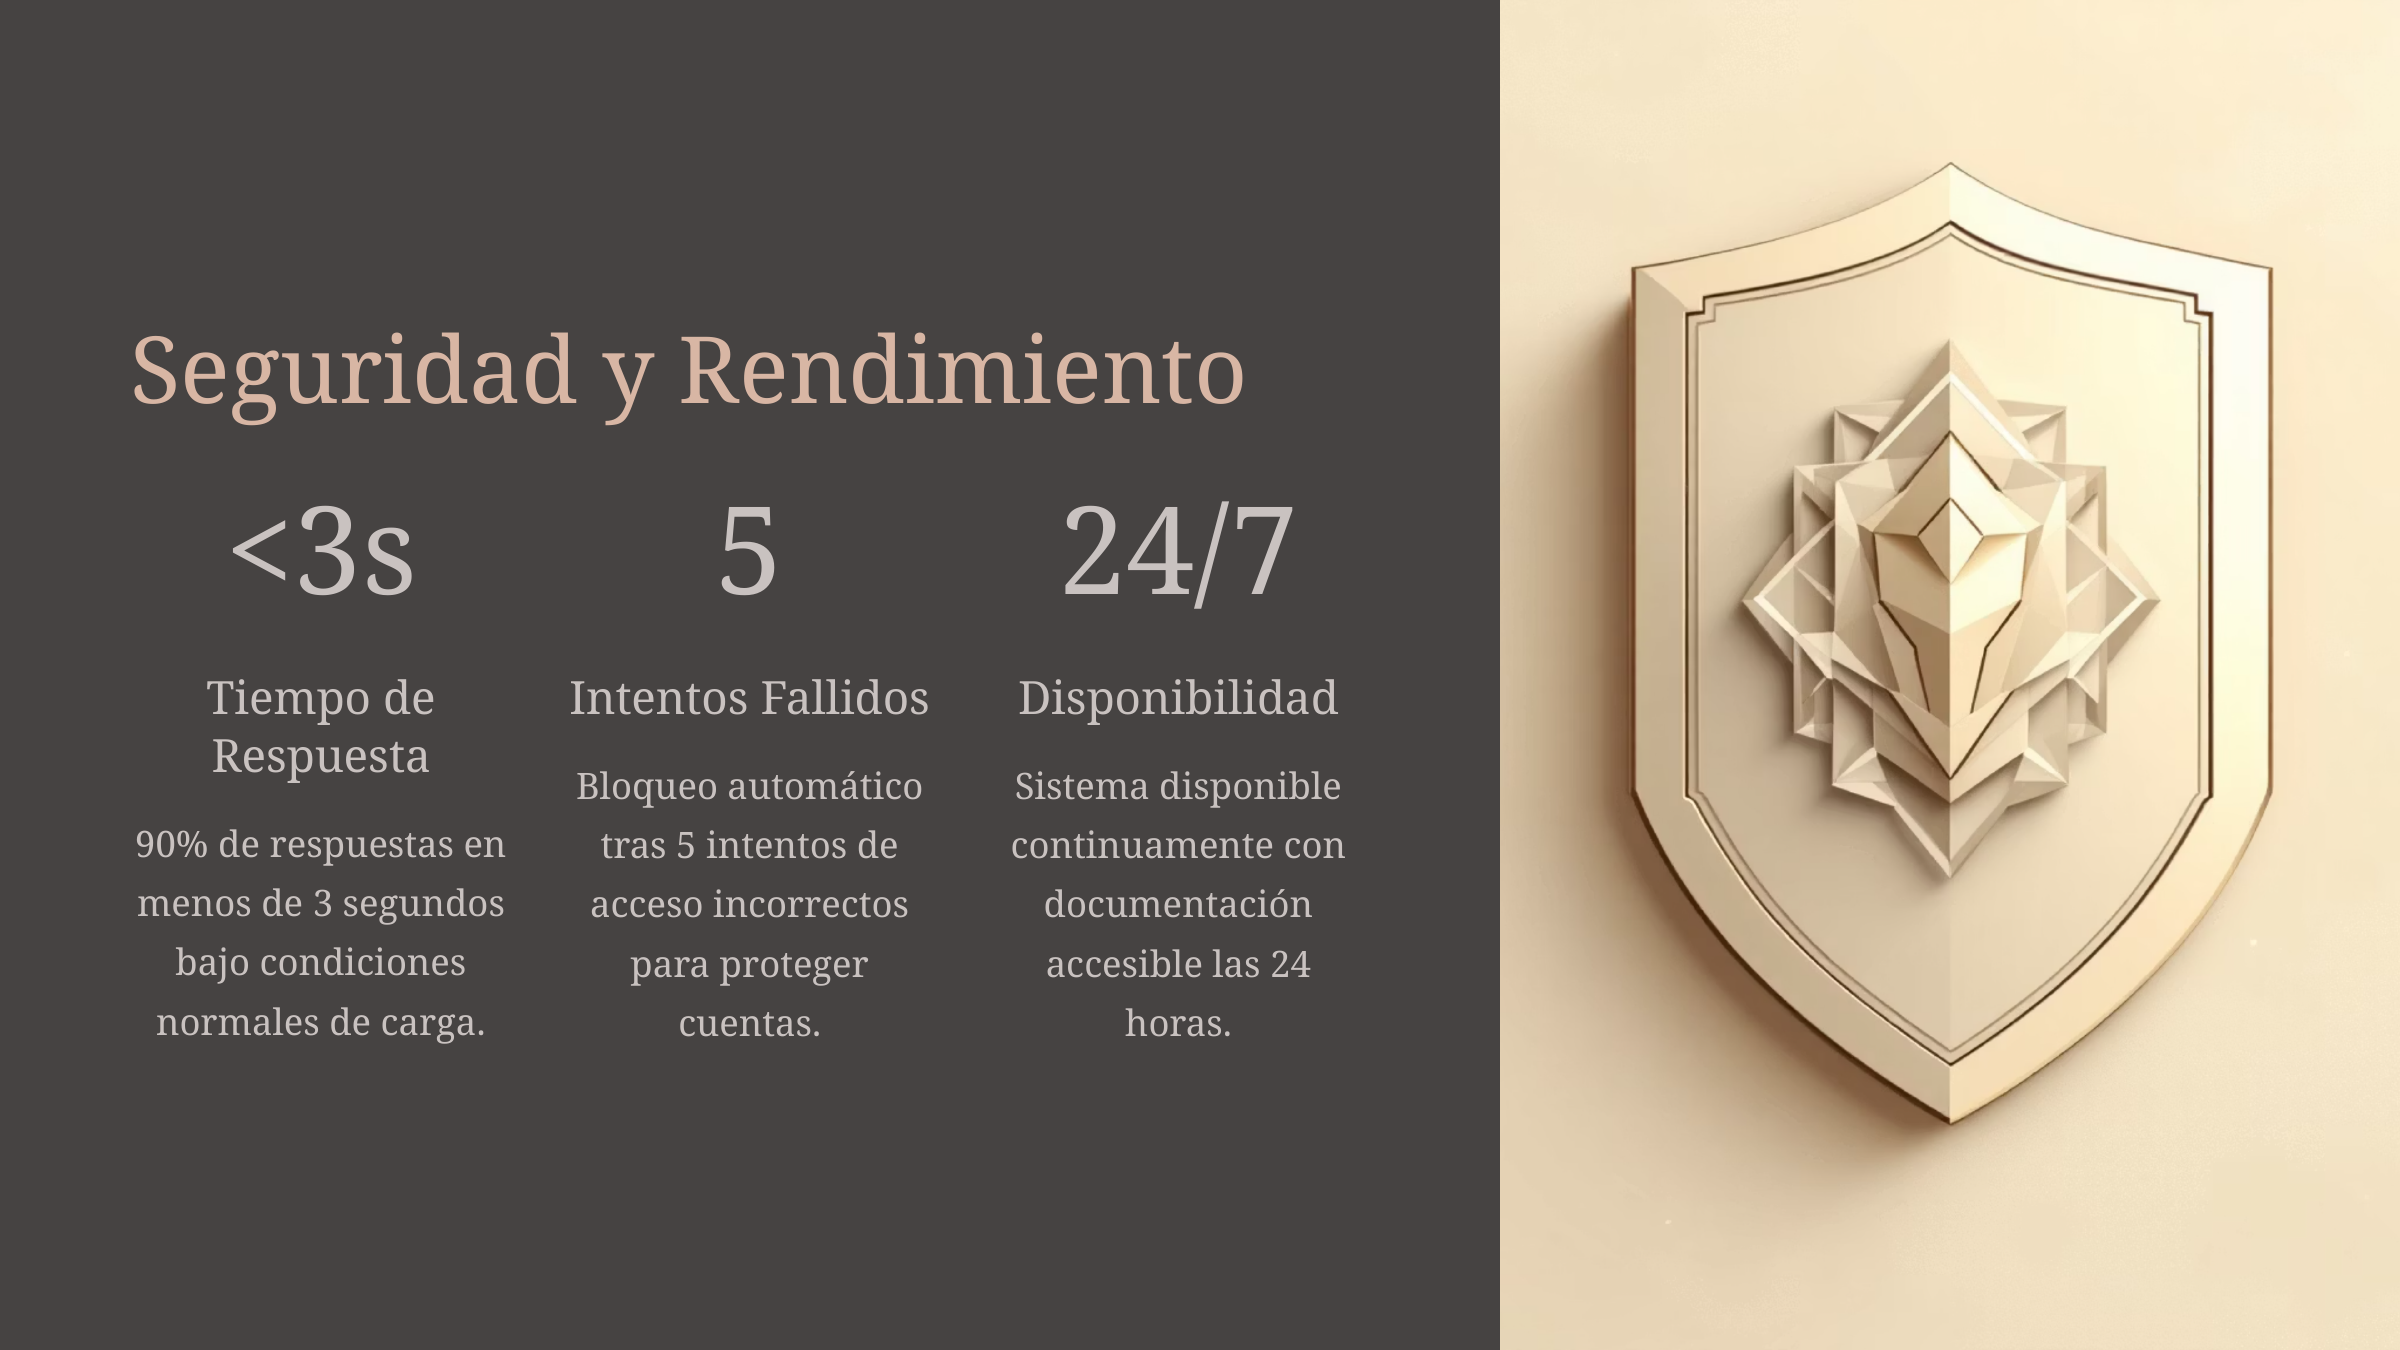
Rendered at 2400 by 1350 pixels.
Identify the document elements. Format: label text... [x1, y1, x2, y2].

text_box 5 [558, 497, 941, 621]
text_box Tiempo de Respuesta [130, 666, 513, 783]
text_box 90% de respuestas en menos de 3 segundos bajo condiciones normales de carga. [130, 805, 513, 1044]
text_box Bloqueo automático tras 5 intentos de acceso incorrectos para proteger cuentas. [558, 746, 941, 986]
text_box Seguridad y Rendimiento [130, 306, 1176, 423]
text_box Intentos Fallidos [558, 666, 941, 725]
text_box Sistema disponible continuamente con documentación accesible las 24 horas. [987, 746, 1370, 986]
text_box Disponibilidad [987, 666, 1370, 725]
picture [1499, 0, 2400, 1350]
text_box <3s [130, 497, 513, 621]
text_box 24/7 [987, 497, 1370, 621]
